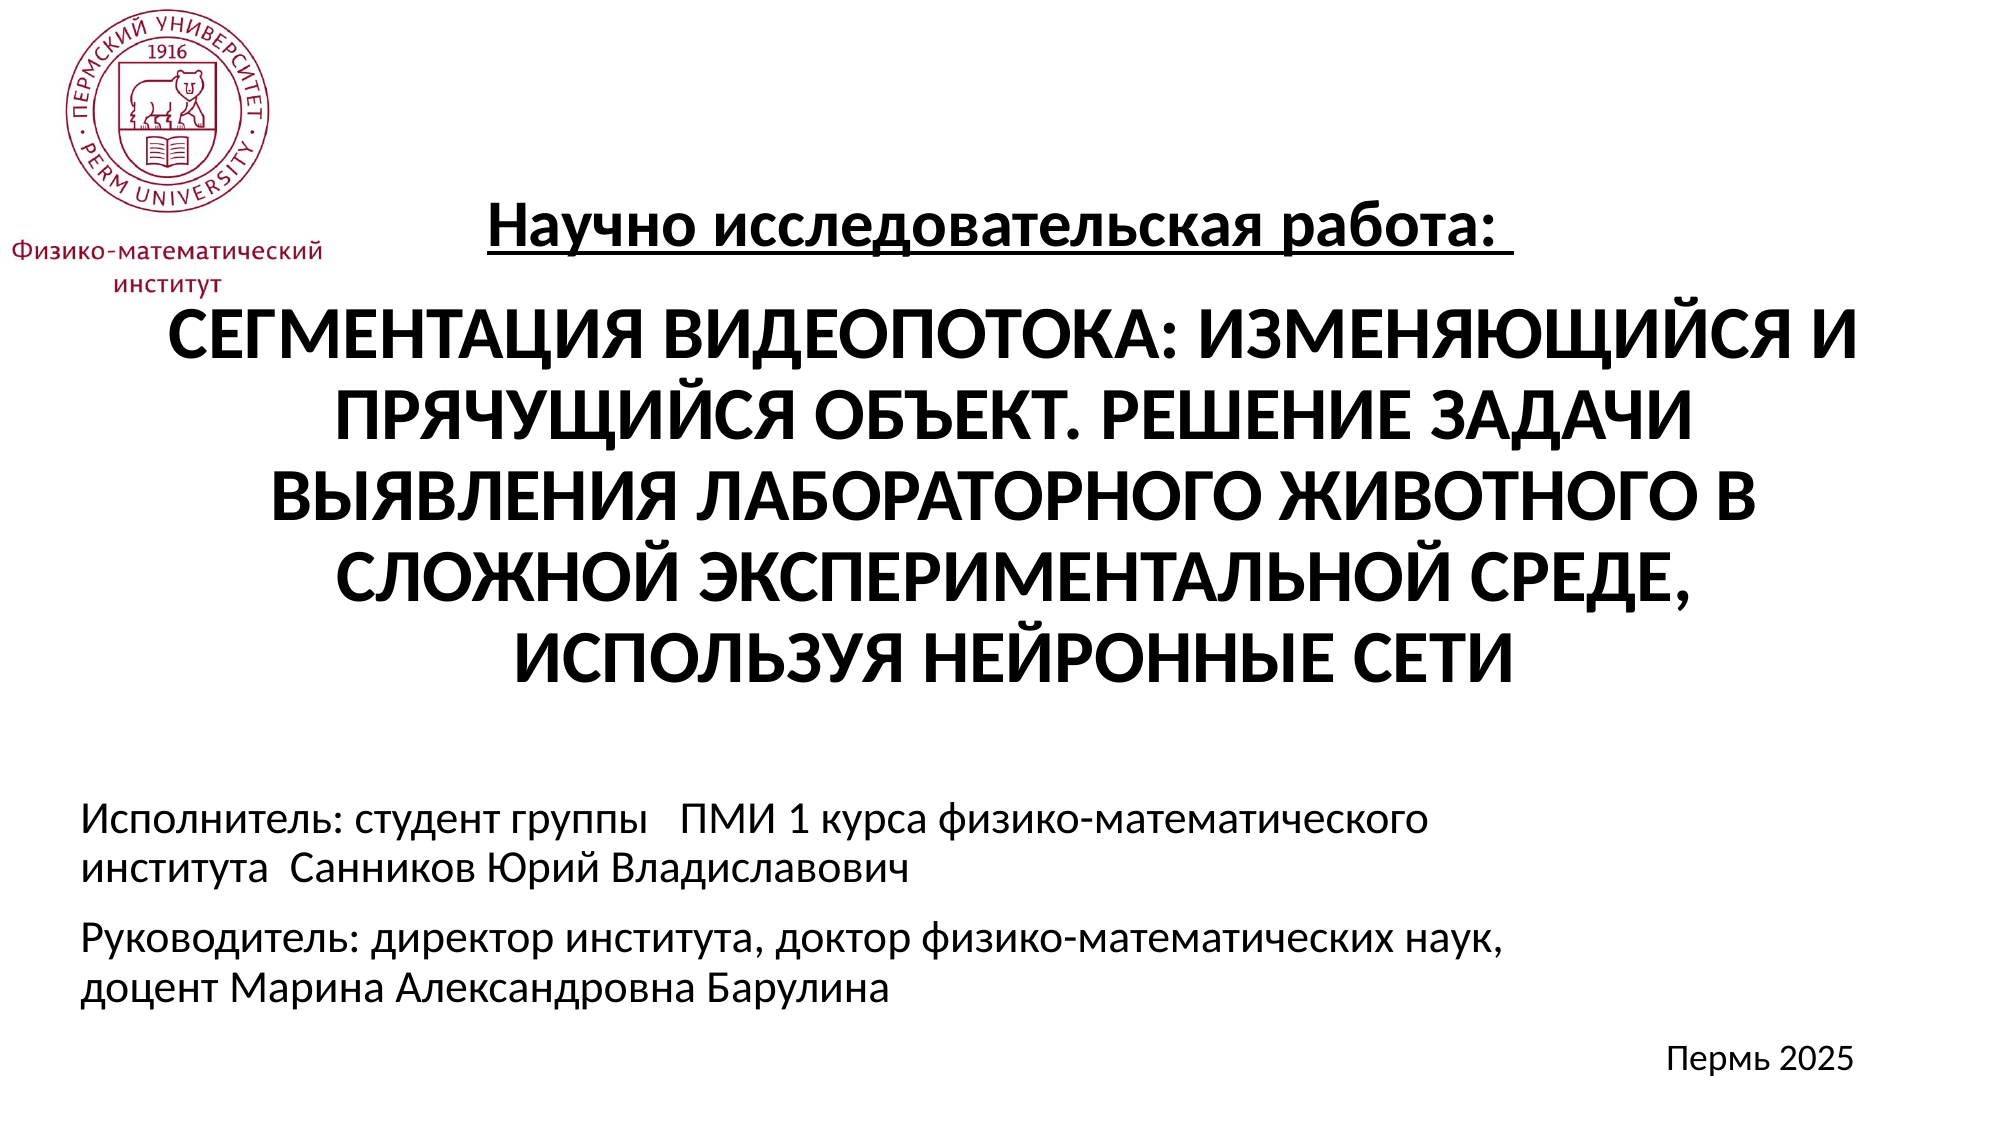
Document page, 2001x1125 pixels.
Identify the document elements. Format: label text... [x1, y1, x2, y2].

subtitle Исполнитель: студент группы ПМИ 1 курса физико-математического института Санников Юрий Владиславович Руководитель: директор института, доктор физико-математических наук, доцент Марина Александровна Барулина [65, 786, 1569, 1064]
title Научно исследовательская работа: [363, 168, 1683, 269]
text_box Пермь 2025 [1601, 1025, 1919, 1086]
text_box СЕГМЕНТАЦИЯ ВИДЕОПОТОКА: ИЗМЕНЯЮЩИЙСЯ И ПРЯЧУЩИЙСЯ ОБЪЕКТ. РЕШЕНИЕ ЗАДАЧИ ВЫЯВЛЕНИЯ ЛАБОРАТОРНОГО ЖИВОТНОГО В СЛОЖНОЙ ЭКСПЕРИМЕНТАЛЬНОЙ СРЕДЕ, ИСПОЛЬЗУЯ НЕЙРОННЫЕ СЕТИ [142, 297, 1887, 706]
picture [0, 0, 363, 350]
